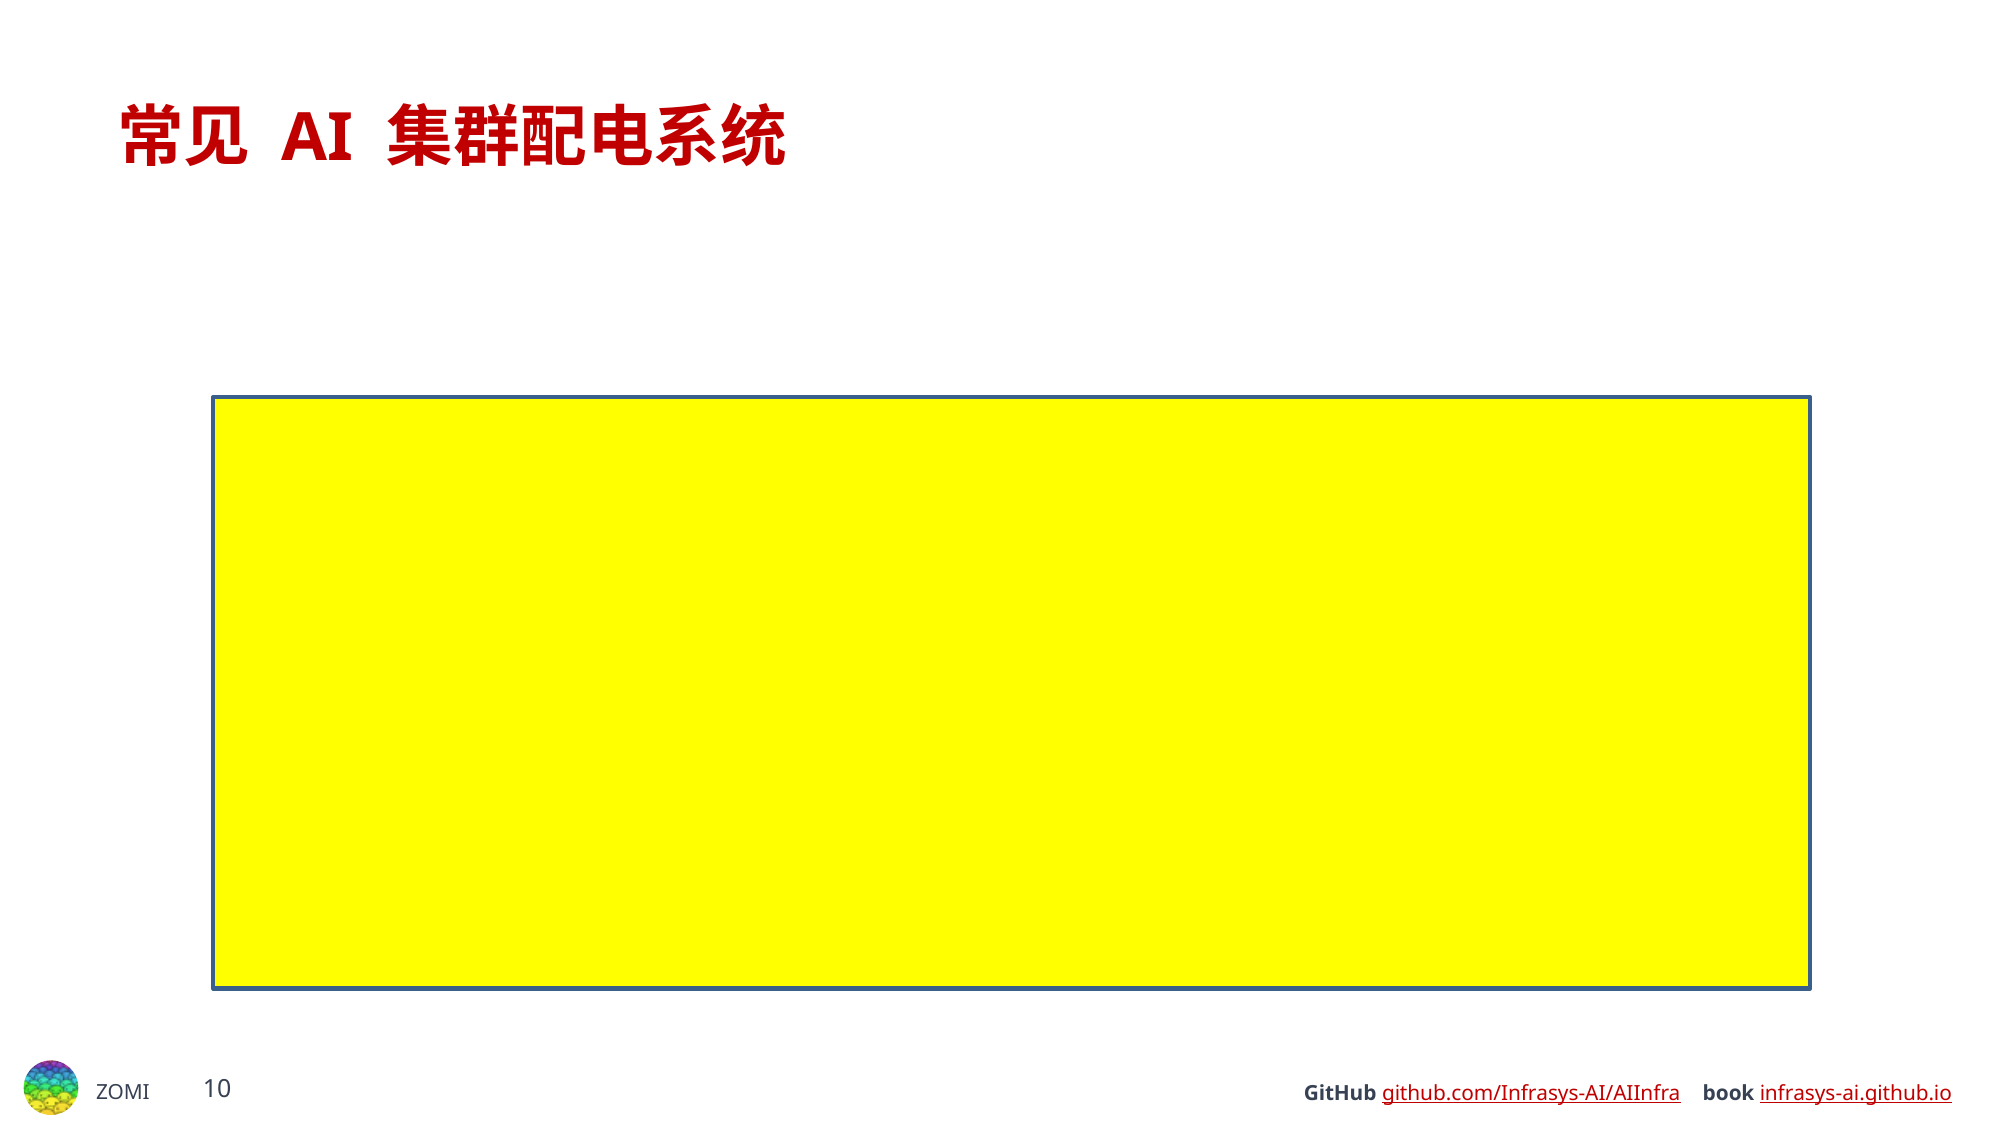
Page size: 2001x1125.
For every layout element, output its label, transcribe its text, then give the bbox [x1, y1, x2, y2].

text_box [211, 395, 1812, 991]
title 常见 AI 集群配电系统 [102, 85, 1901, 183]
picture [23, 1060, 79, 1115]
